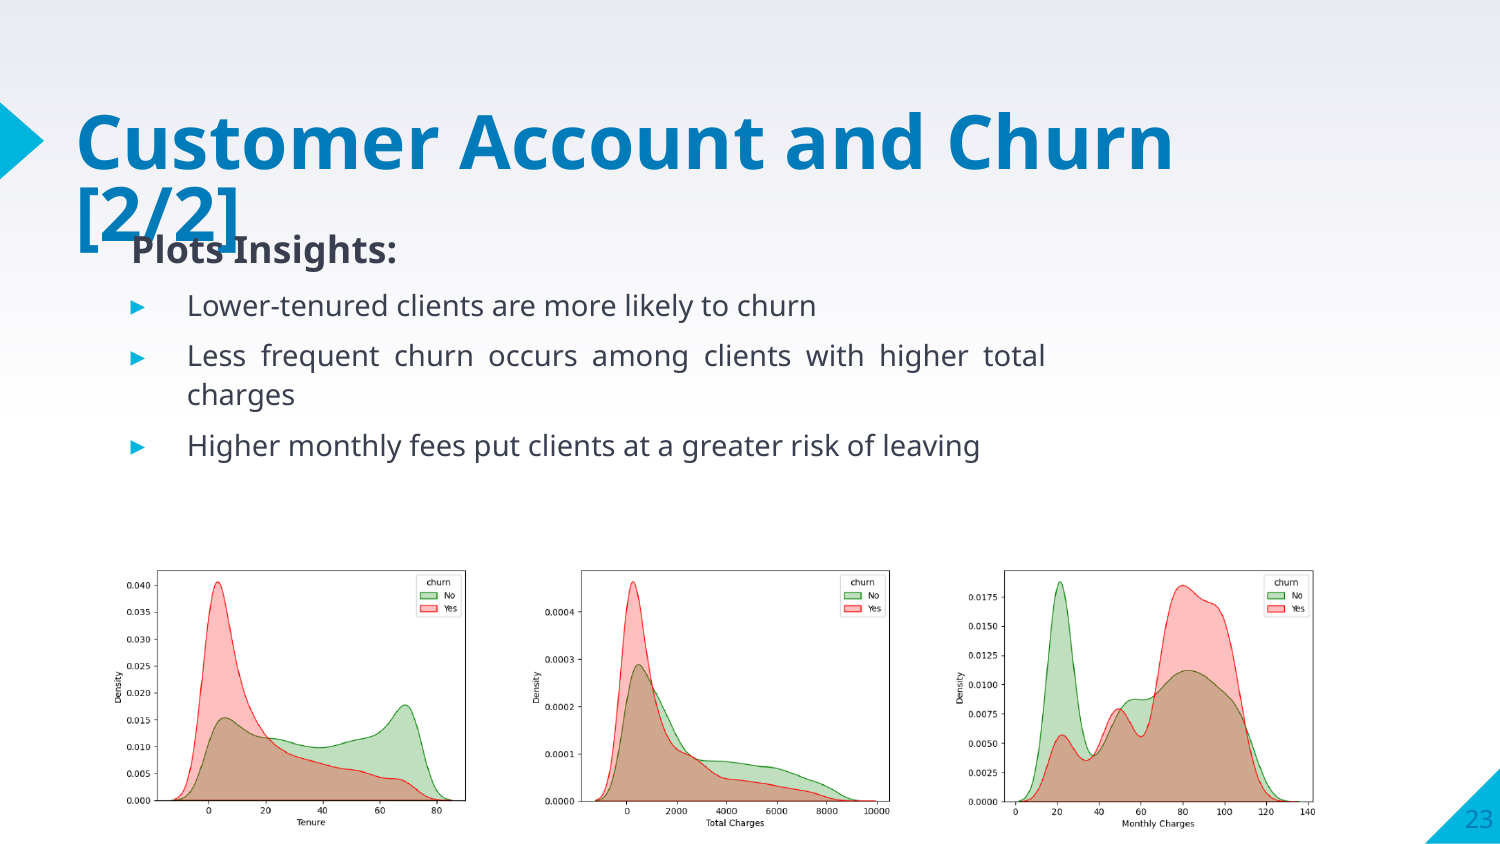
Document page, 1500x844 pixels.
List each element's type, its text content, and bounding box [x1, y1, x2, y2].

picture [111, 568, 467, 829]
picture [954, 568, 1315, 829]
list [75, 192, 1458, 829]
text_box Plots Insights: Lower-tenured clients are more likely to churn Less frequent churn occurs among clients with higher total charges Higher monthly fees put clients at a greater risk of leaving [111, 221, 1047, 462]
slide_number 23 [1418, 760, 1494, 838]
title Customer Account and Churn [2/2] [75, 111, 1345, 192]
picture [530, 568, 891, 829]
